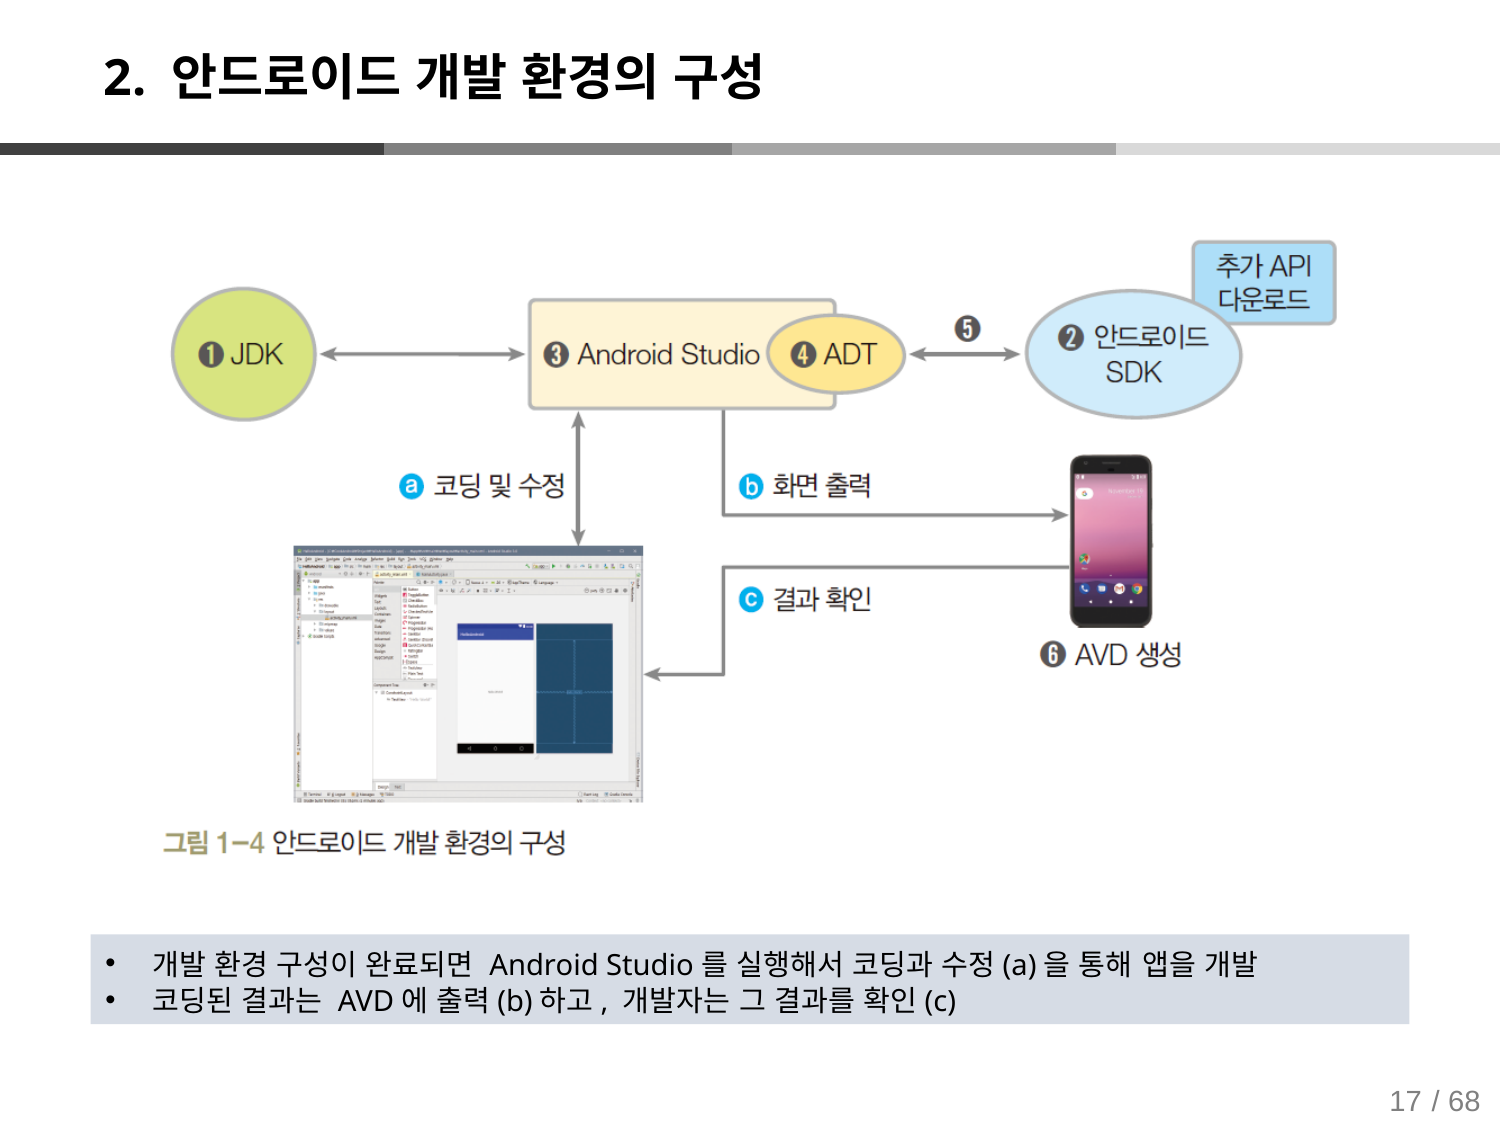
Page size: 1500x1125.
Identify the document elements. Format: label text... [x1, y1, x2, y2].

text_box 개발 환경 구성이 완료되면 Android Studio를 실행해서 코딩과 수정(a)을 통해 앱을 개발 코딩된 결과는 AVD에 출력(b)하고, 개발자는 그 결과를 확인(c) [90, 934, 1410, 1025]
picture [161, 236, 1339, 860]
title 2. 안드로이드 개발 환경의 구성 [88, 30, 1211, 121]
